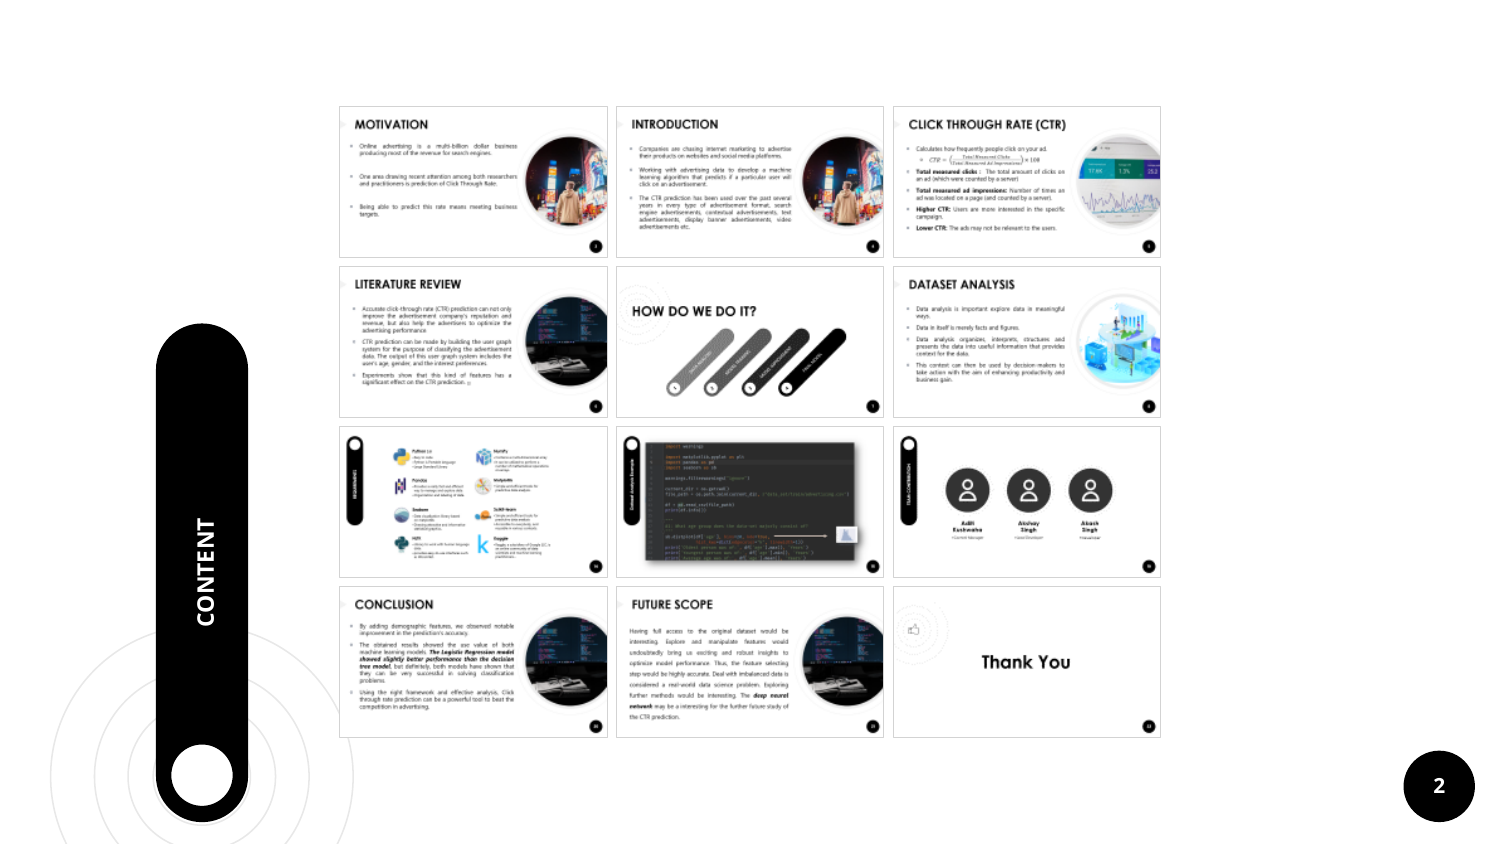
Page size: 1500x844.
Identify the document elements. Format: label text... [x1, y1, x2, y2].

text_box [155, 323, 249, 823]
picture [894, 267, 1160, 417]
picture [340, 427, 607, 577]
slide_number 2 [1403, 750, 1475, 823]
picture [617, 267, 883, 417]
picture [894, 107, 1160, 257]
picture [617, 587, 883, 737]
picture [894, 427, 1160, 577]
picture [617, 427, 883, 577]
picture [340, 107, 607, 257]
picture [340, 267, 607, 417]
picture [617, 107, 883, 257]
picture [340, 587, 607, 737]
picture [894, 587, 1160, 737]
